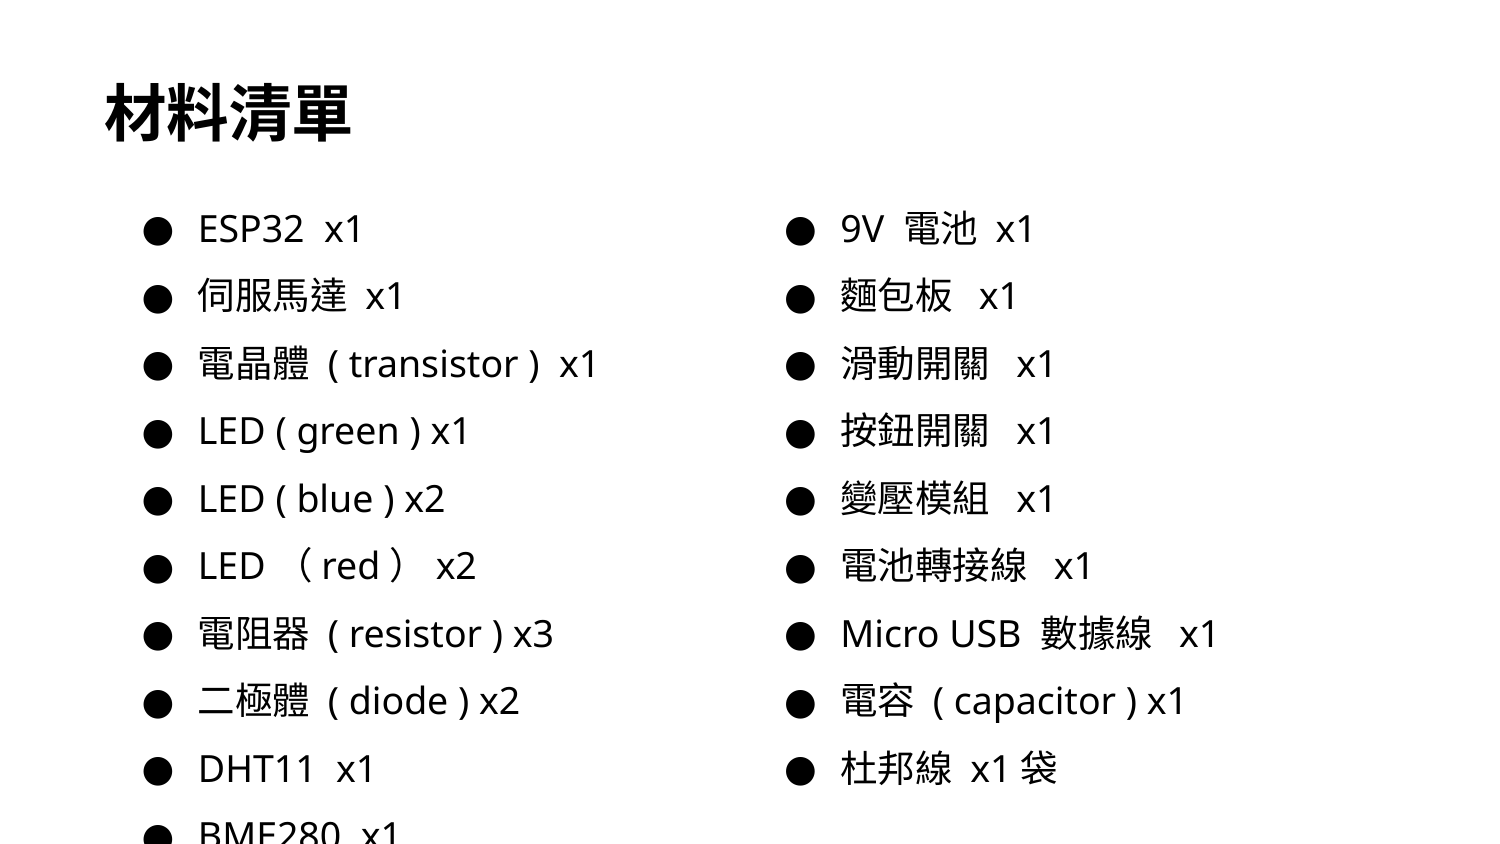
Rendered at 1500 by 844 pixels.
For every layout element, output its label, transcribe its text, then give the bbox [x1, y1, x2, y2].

text_box 9V 電池 x1 麵包板 x1 滑動開關 x1 按鈕開關 x1 變壓模組 x1 電池轉接線 x1 Micro USB 數據線 x1 電容 ( capacitor ) x1 杜邦線 x1袋 [750, 167, 1444, 805]
text_box ESP32 x1 伺服馬達 x1 電晶體 ( transistor ) x1 LED ( green ) x1 LED ( blue ) x2 LED（red）x2 電阻器 ( resistor ) x3 二極體 ( diode ) x2 DHT11 x1 BME280 x1 [108, 167, 652, 844]
text_box 材料清單 [89, 55, 839, 168]
